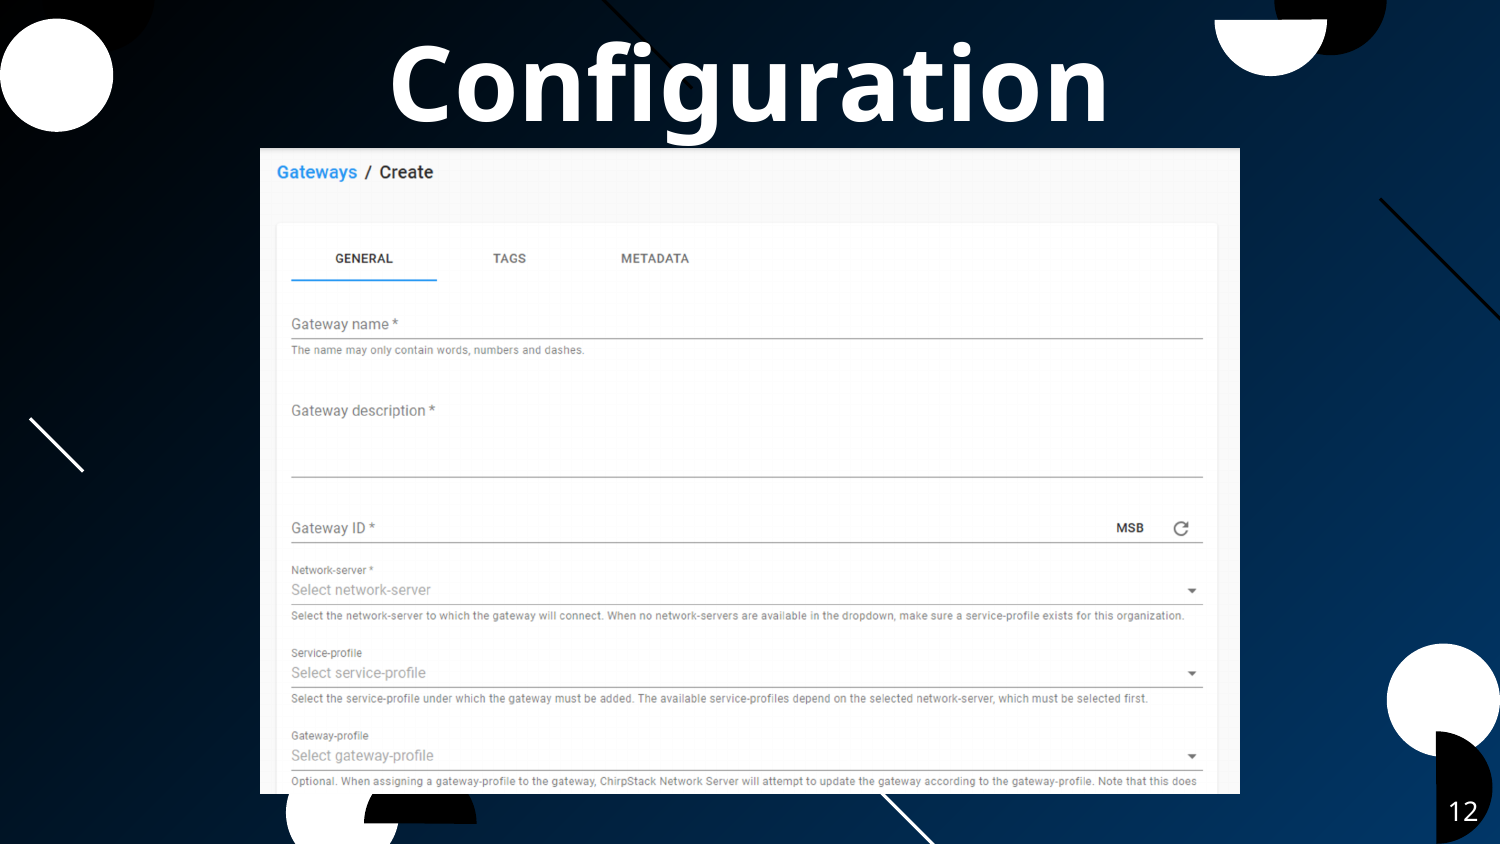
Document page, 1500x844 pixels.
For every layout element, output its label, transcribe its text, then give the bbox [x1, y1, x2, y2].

slide_number 12 [1403, 779, 1494, 844]
picture [260, 148, 1240, 794]
title Configuration [300, 10, 1200, 147]
